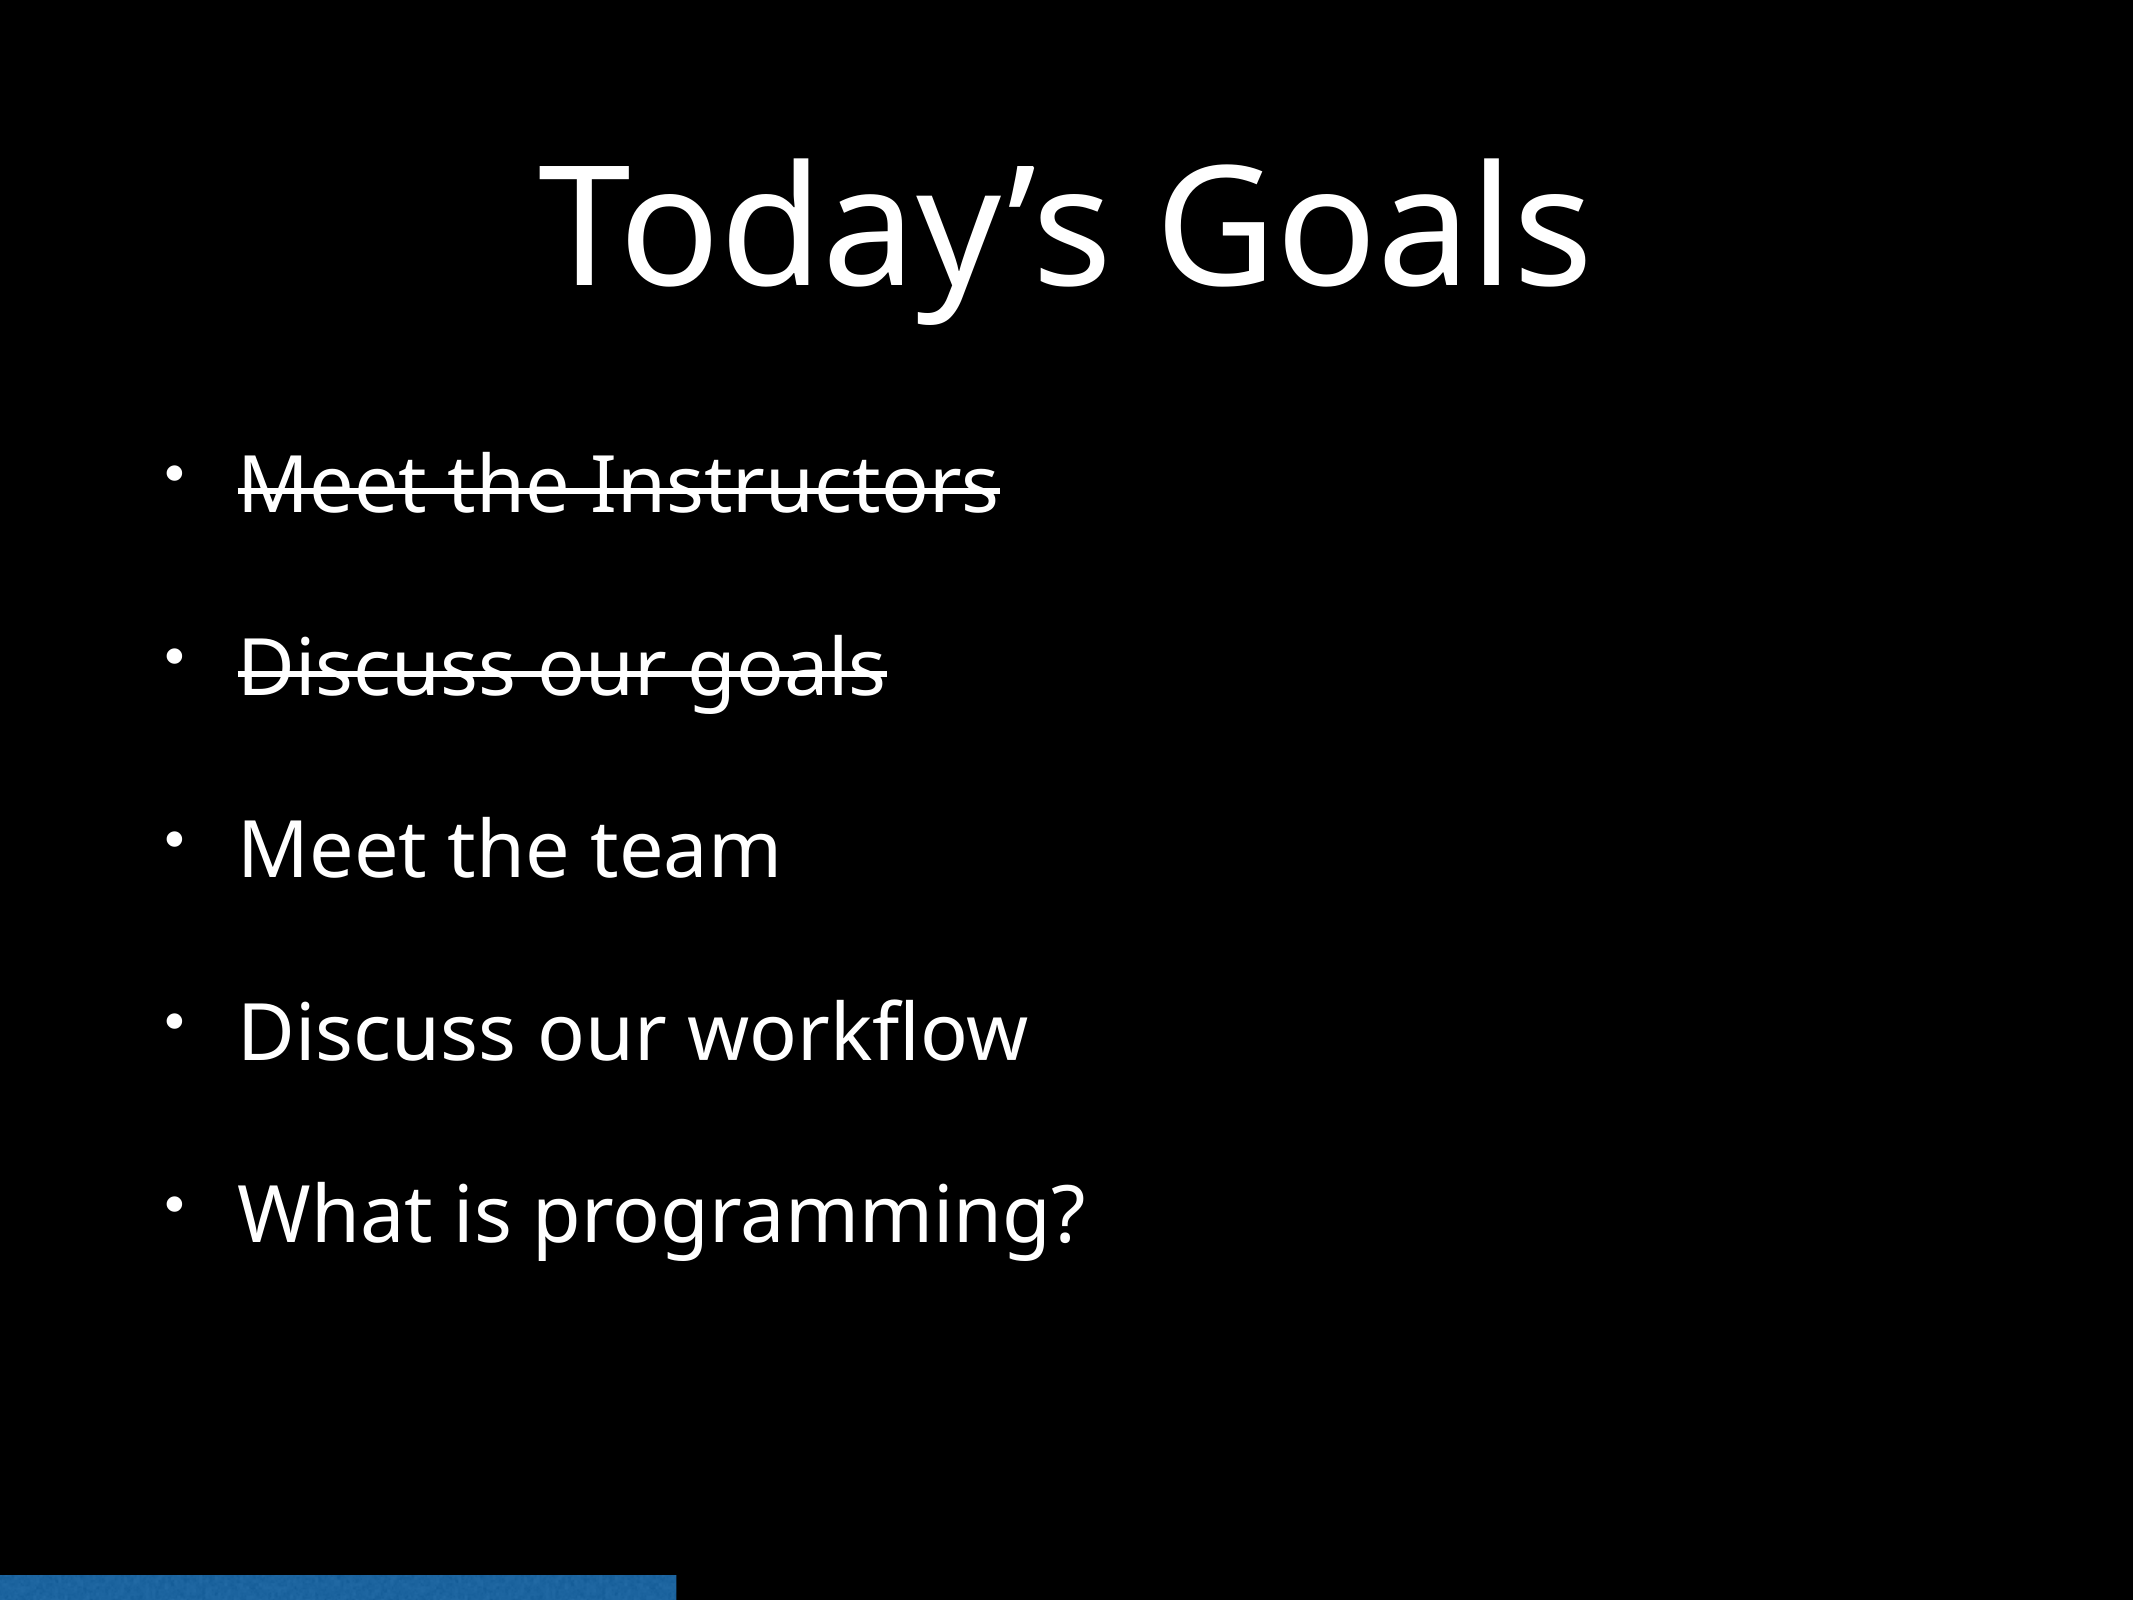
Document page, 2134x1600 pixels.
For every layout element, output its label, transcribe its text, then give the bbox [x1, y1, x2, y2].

title Today’s Goals [155, 41, 1978, 397]
list Meet the Instructors Discuss our goals Meet the team Discuss our workflow What is programming? [155, 424, 1978, 1457]
text_box [0, 1575, 677, 1600]
